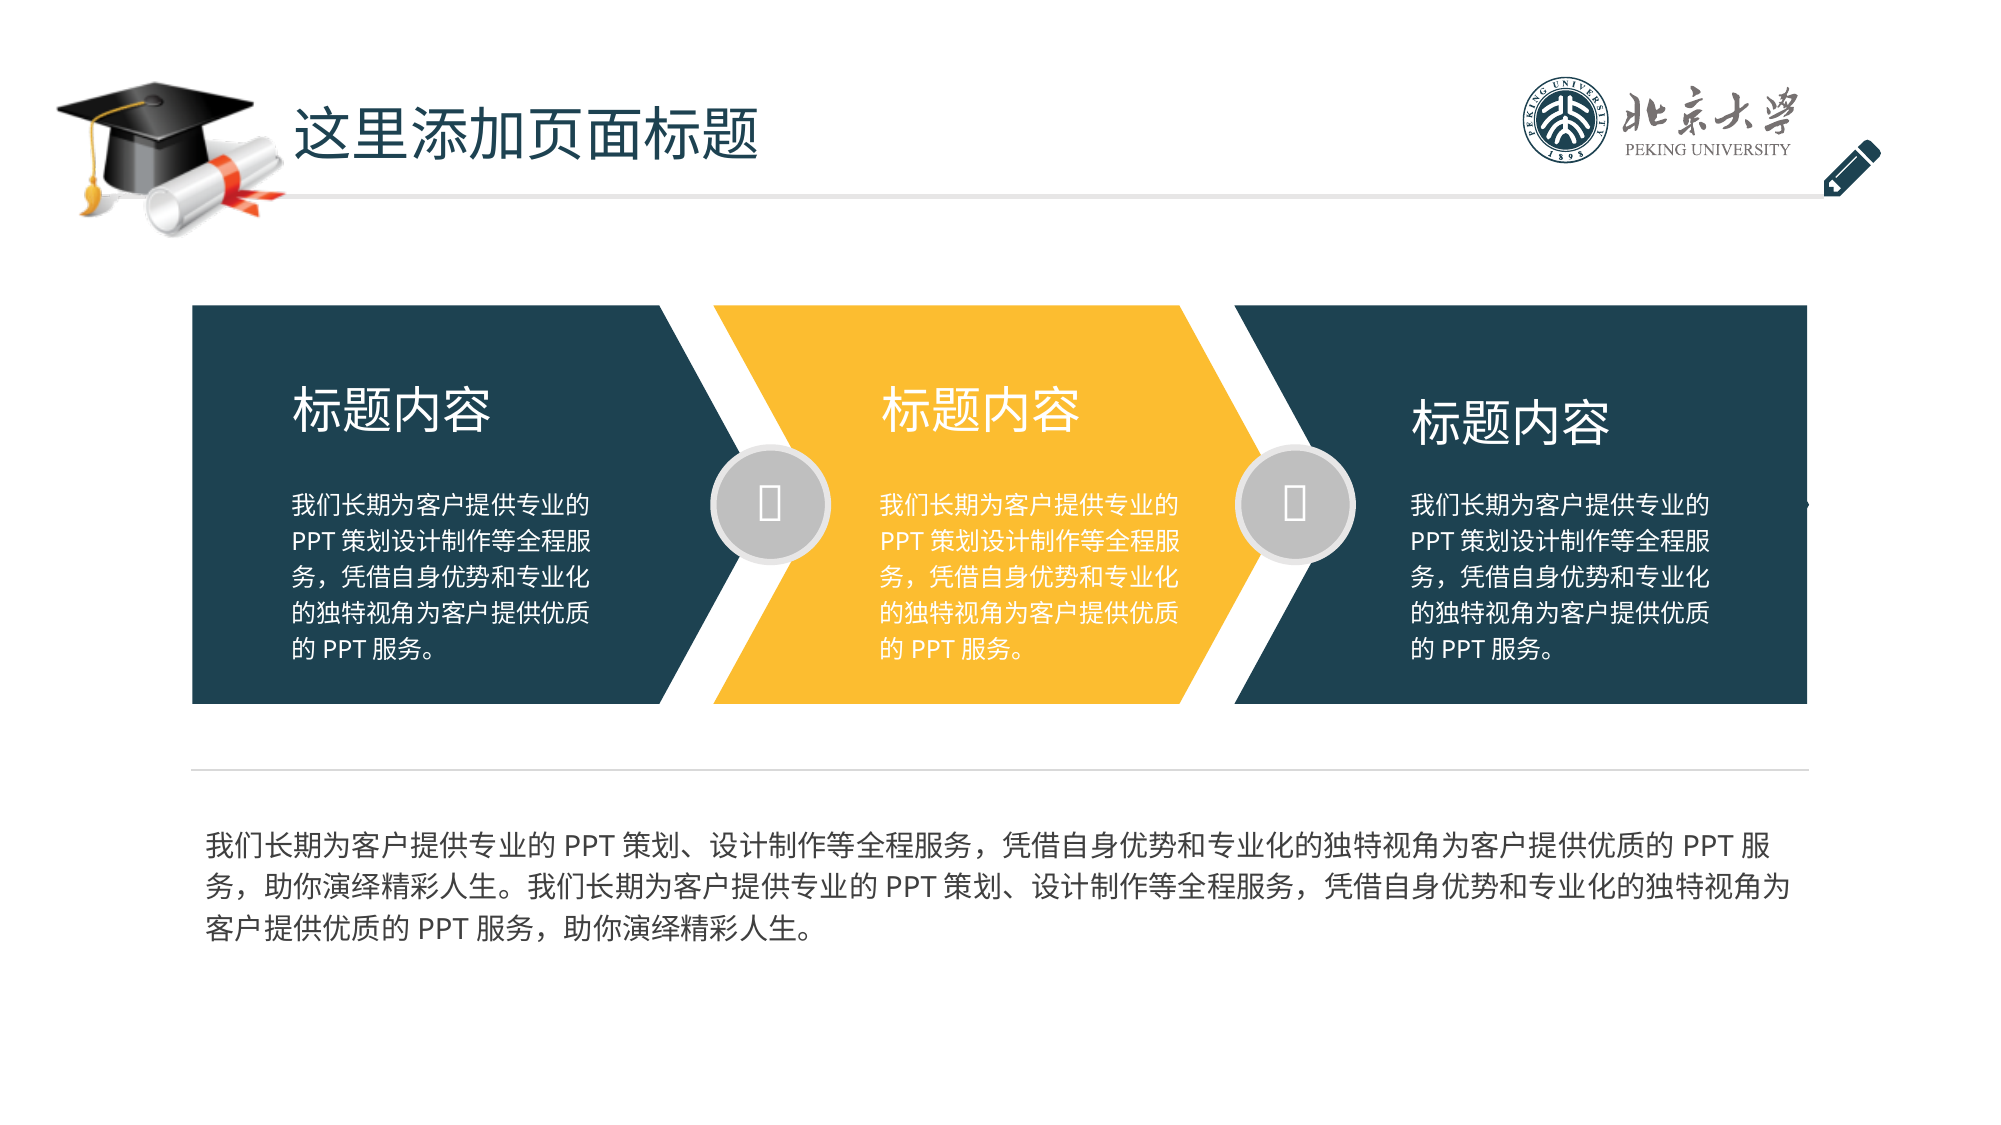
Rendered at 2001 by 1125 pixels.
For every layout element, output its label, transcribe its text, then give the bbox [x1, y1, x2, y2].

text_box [192, 305, 713, 704]
picture [0, 55, 312, 244]
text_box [713, 305, 1234, 704]
text_box 我们长期为客户提供专业的PPT策划、设计制作等全程服务，凭借自身优势和专业化的独特视角为客户提供优质的PPT服务，助你演绎精彩人生。我们长期为客户提供专业的PPT策划、设计制作等全程服务，凭借自身优势和专业化的独特视角为客户提供优质的PPT服务，助你演绎精彩人生。 [190, 812, 1809, 995]
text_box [1234, 305, 1810, 704]
text_box 这里添加页面标题 [278, 89, 807, 176]
